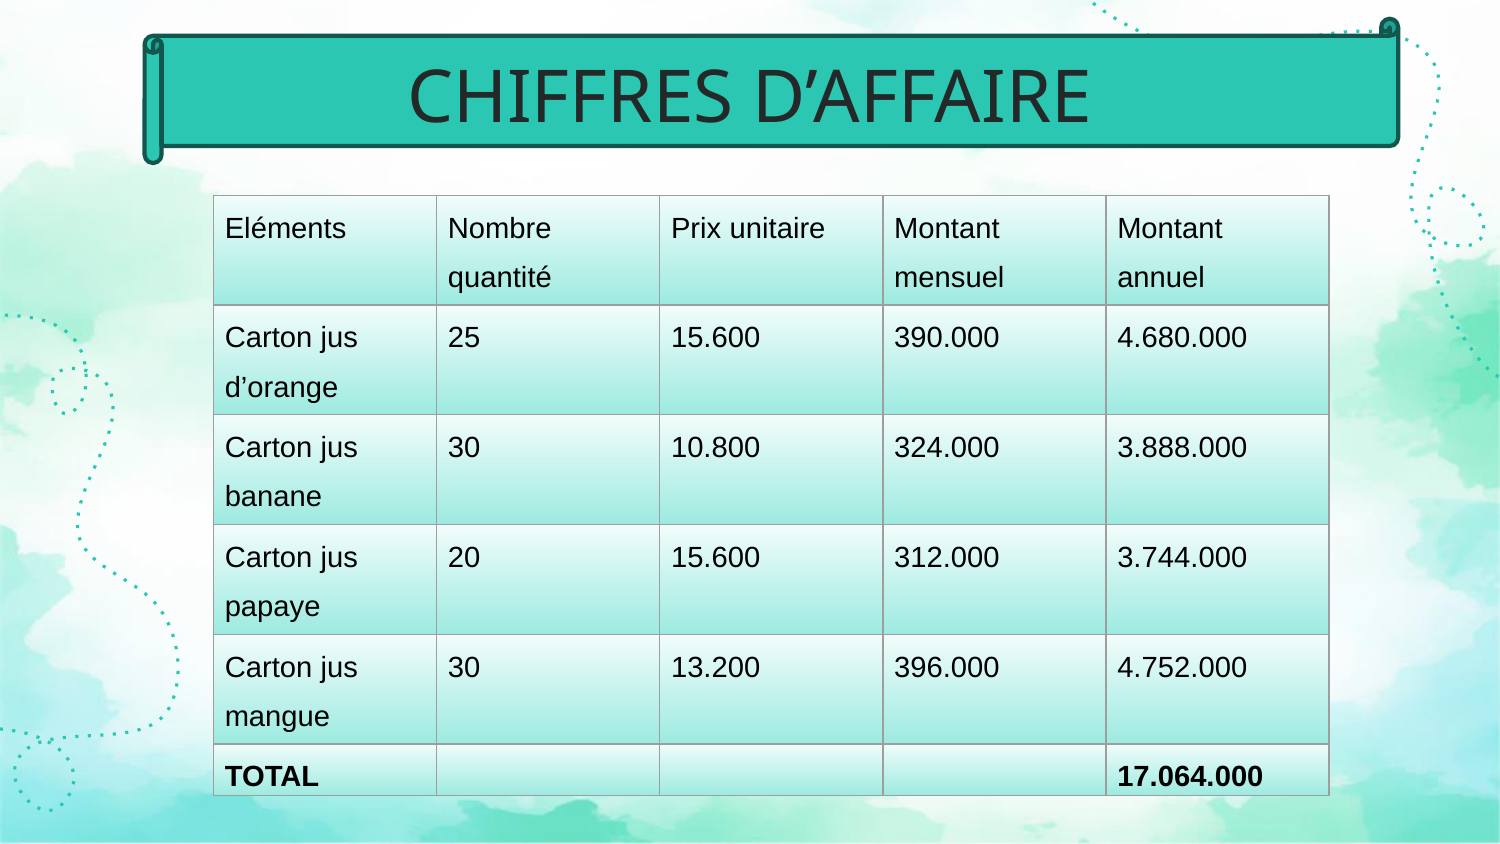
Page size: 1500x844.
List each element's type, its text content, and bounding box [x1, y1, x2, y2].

table_cell 20 [437, 525, 659, 634]
table_cell 15.600 [660, 525, 882, 634]
table_cell [437, 745, 659, 795]
table_header Montant mensuel [884, 196, 1105, 304]
table_header Nombre quantité [437, 196, 659, 304]
table_cell 13.200 [660, 635, 882, 743]
table_cell Carton jus banane [214, 415, 436, 524]
title CHIFFRES D’AFFAIRE [116, 34, 1383, 129]
table_cell Carton jus d’orange [214, 306, 436, 414]
table_cell 396.000 [884, 635, 1105, 743]
table_header Prix unitaire [660, 196, 882, 304]
table_cell [660, 745, 882, 795]
text_box [142, 16, 1401, 166]
table_cell Carton jus mangue [214, 635, 436, 743]
table_cell 4.752.000 [1107, 635, 1328, 743]
picture [0, 0, 1500, 844]
table_cell 312.000 [884, 525, 1105, 634]
table_header Montant annuel [1107, 196, 1328, 304]
table_cell 10.800 [660, 415, 882, 524]
table_cell 324.000 [884, 415, 1105, 524]
table_cell 30 [437, 415, 659, 524]
table_cell 3.888.000 [1107, 415, 1328, 524]
table_cell 3.744.000 [1107, 525, 1328, 634]
table_header Eléments [214, 196, 436, 304]
table_cell [884, 745, 1105, 795]
table_cell 25 [437, 306, 659, 414]
table_cell 390.000 [884, 306, 1105, 414]
table_cell 17.064.000 [1107, 745, 1328, 795]
table_cell TOTAL [214, 745, 436, 795]
table_cell 15.600 [660, 306, 882, 414]
table_cell 4.680.000 [1107, 306, 1328, 414]
table_cell Carton jus papaye [214, 525, 436, 634]
table_cell 30 [437, 635, 659, 743]
